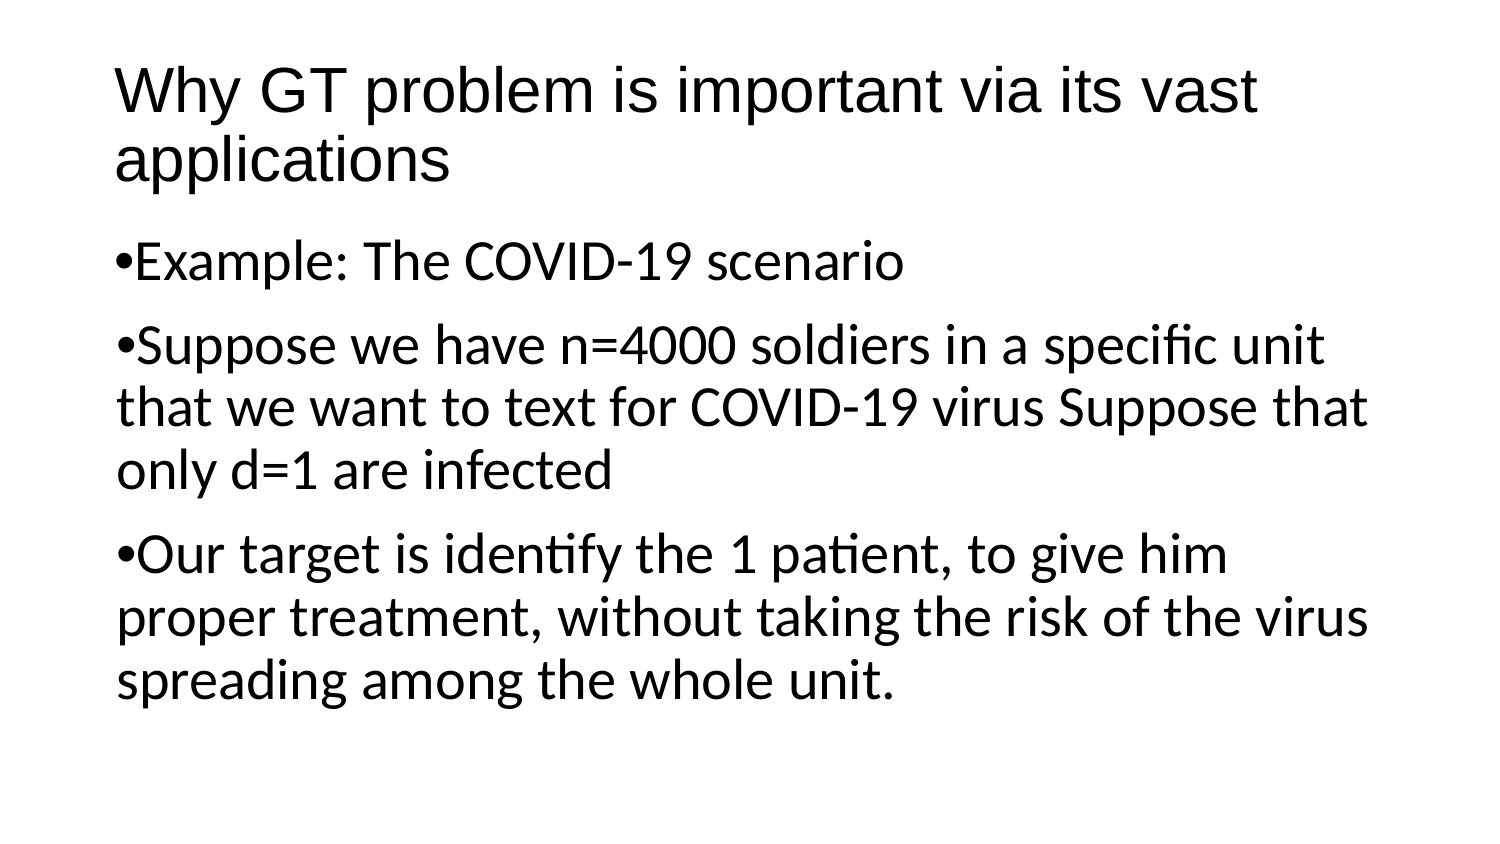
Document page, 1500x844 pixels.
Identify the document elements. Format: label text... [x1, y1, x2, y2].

list •Example: The COVID-19 scenario •Suppose we have n=4000 soldiers in a specific unit that we want to text for COVID-19 virus Suppose that only d=1 are infected •Our target is identify the 1 patient, to give him proper treatment, without taking the risk of the virus spreading among the whole unit. [103, 224, 1397, 760]
title Why GT problem is important via its vast applications [103, 44, 1397, 208]
